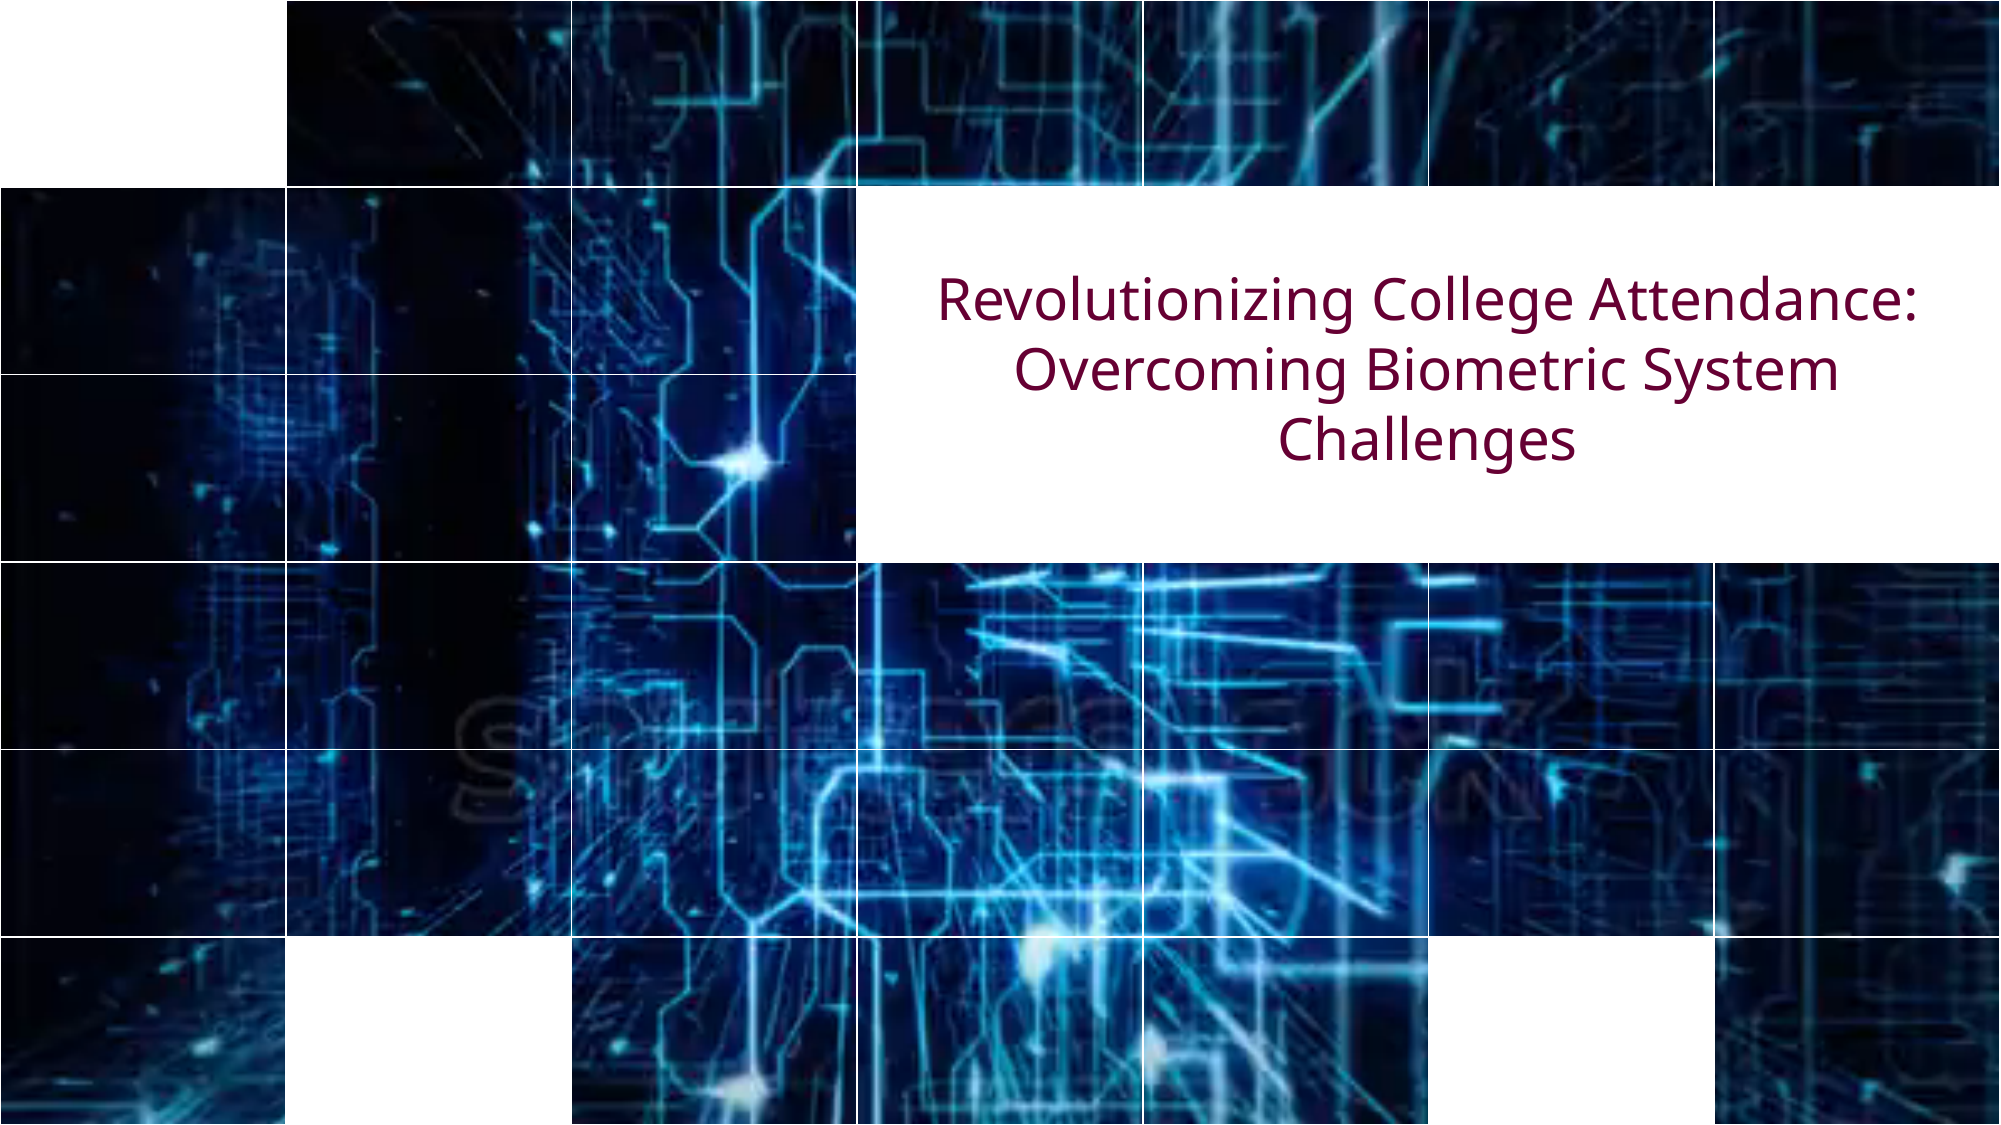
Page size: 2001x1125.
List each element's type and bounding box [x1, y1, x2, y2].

text_box [0, 0, 2000, 1125]
